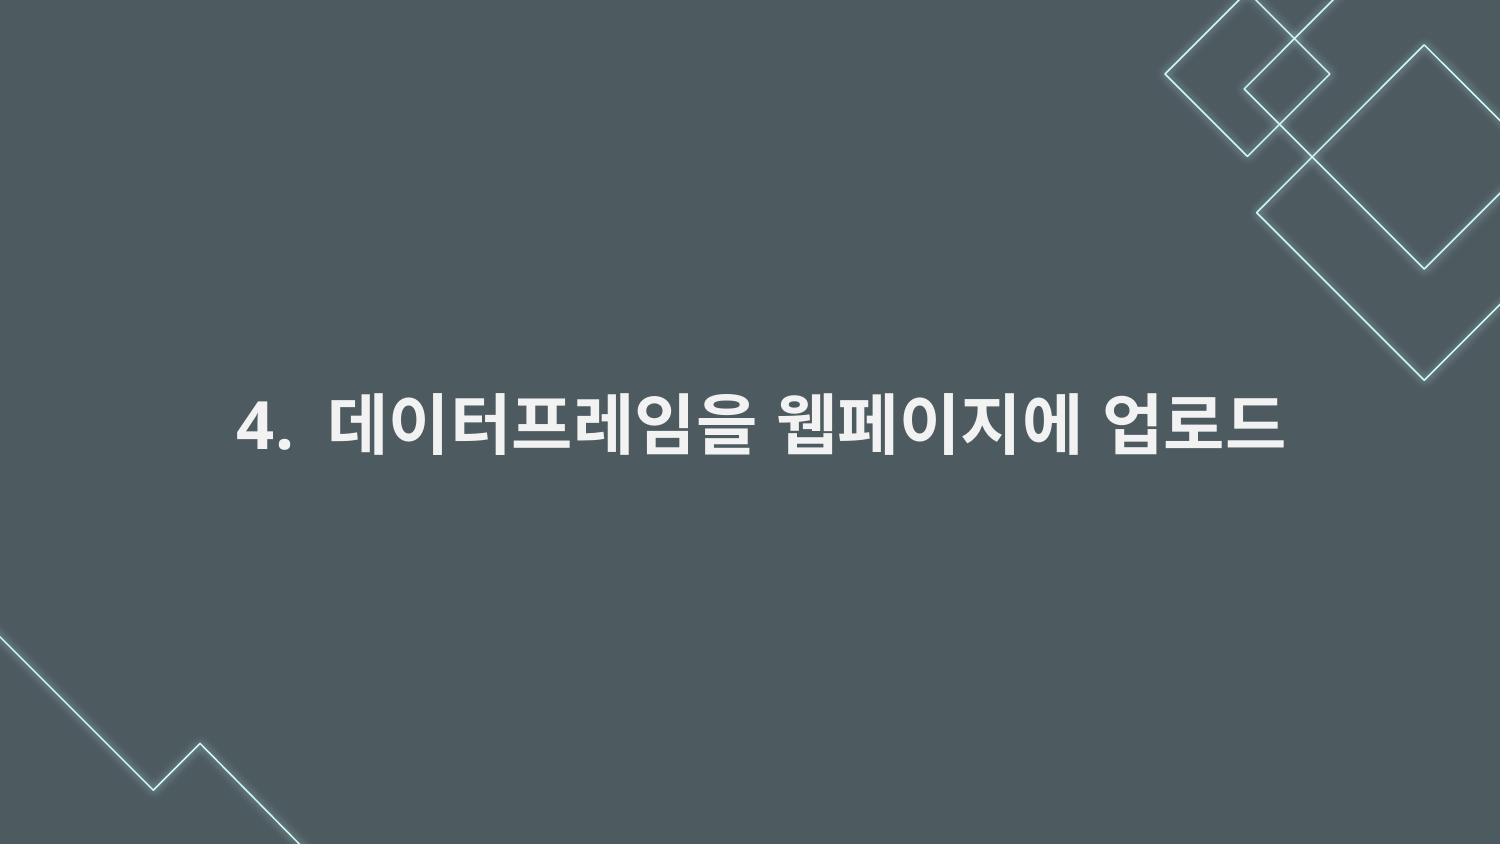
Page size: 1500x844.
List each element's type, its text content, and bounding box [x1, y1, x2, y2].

title 4. 데이터프레임을 웹페이지에 업로드 [221, 327, 1486, 422]
